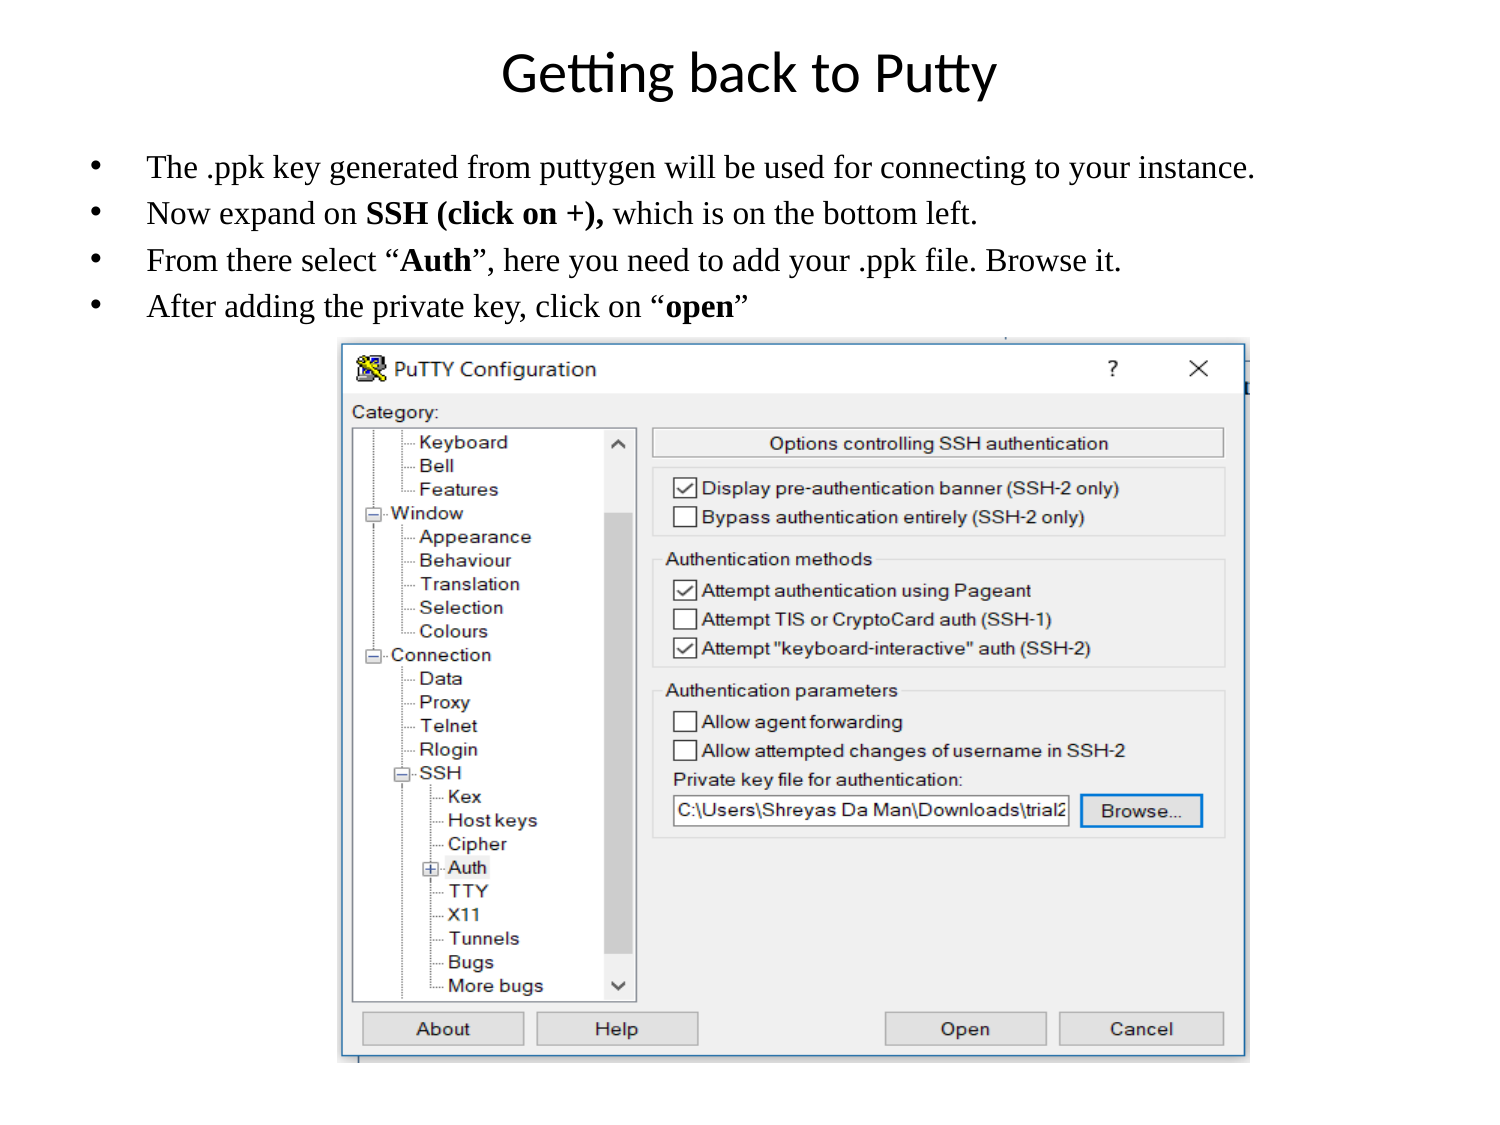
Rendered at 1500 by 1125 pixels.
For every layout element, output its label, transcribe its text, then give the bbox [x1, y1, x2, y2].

list The .ppk key generated from puttygen will be used for connecting to your instance. Now expand on SSH (click on +), which is on the bottom left. From there select “Auth”, here you need to add your .ppk file. Browse it. After adding the private key, click on “open” [75, 137, 1425, 1075]
picture [337, 337, 1251, 1063]
title Getting back to Putty [75, 0, 1425, 137]
